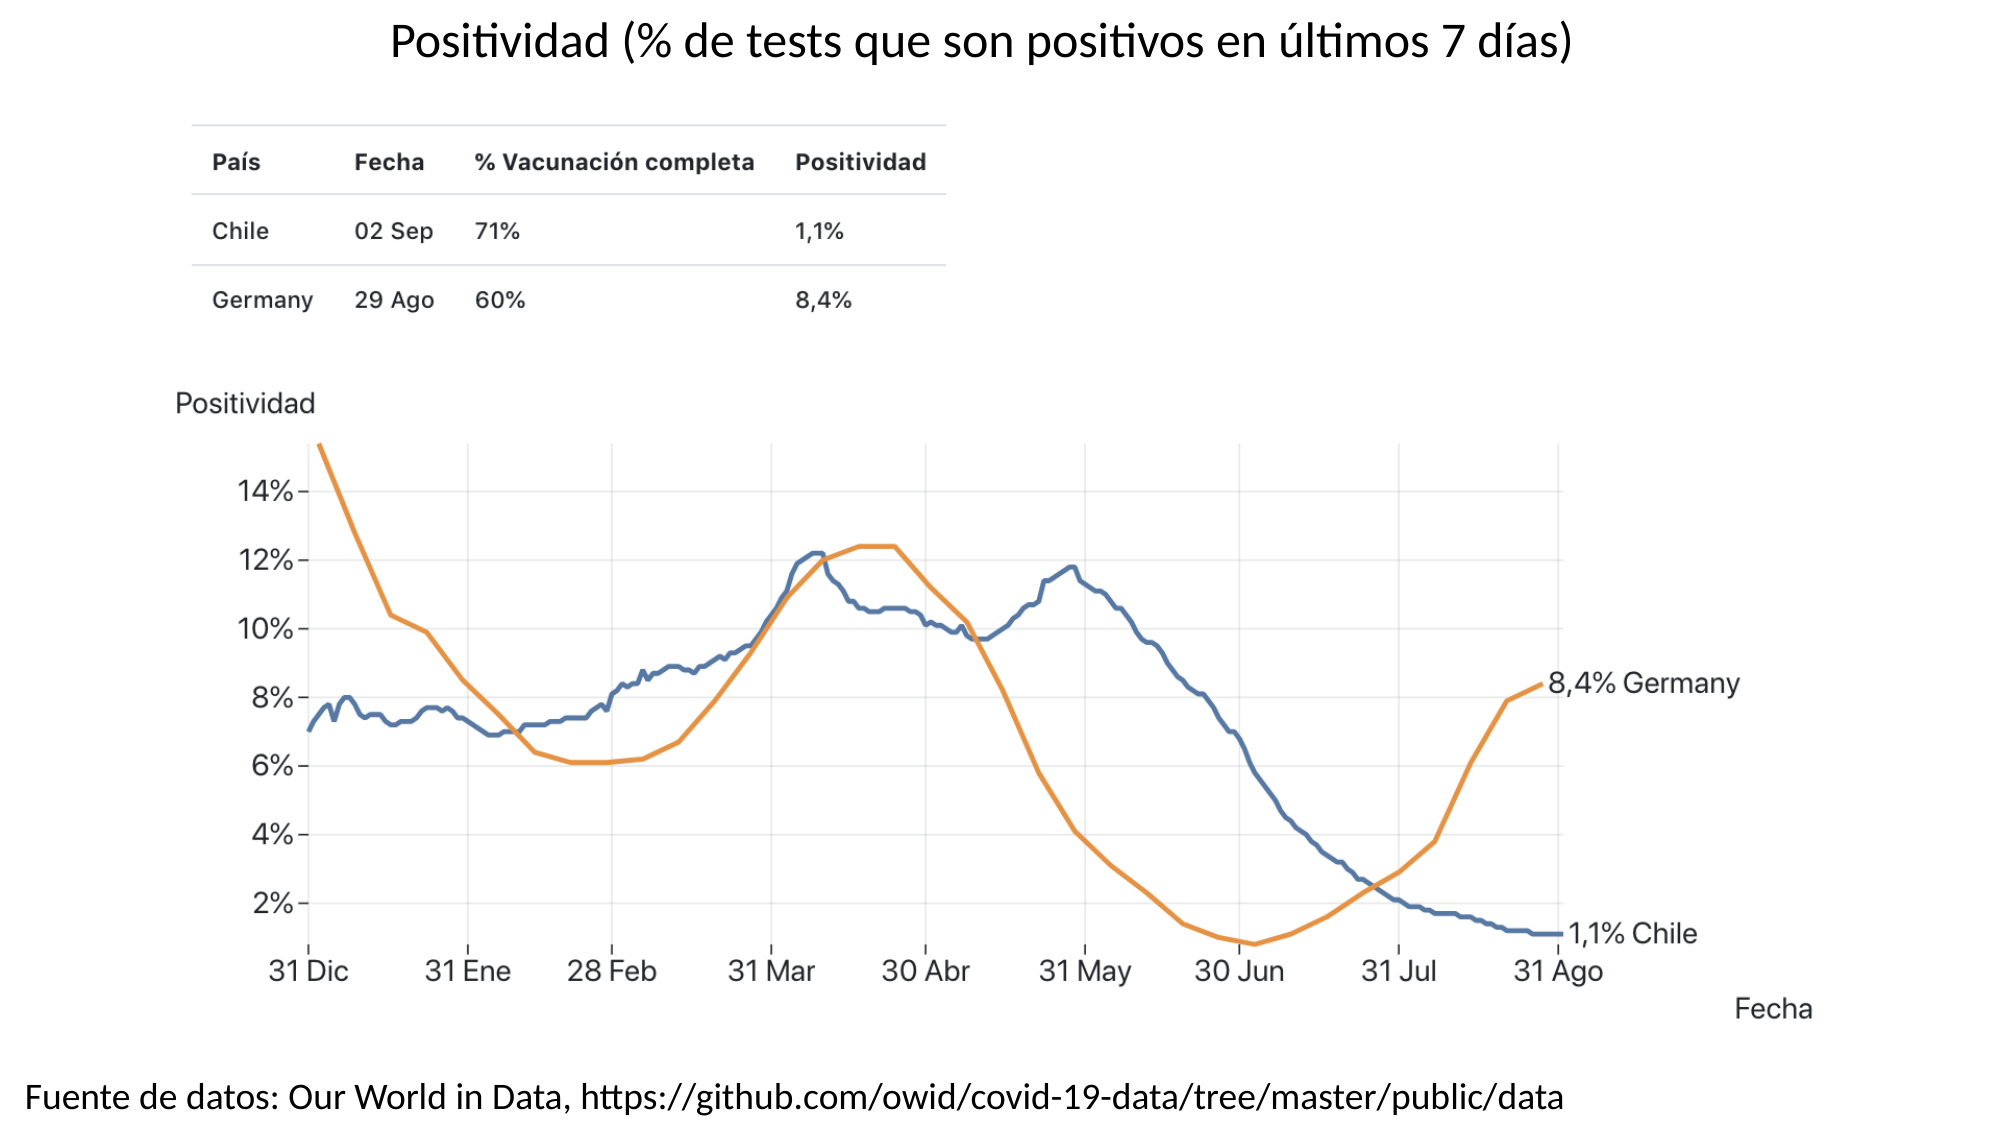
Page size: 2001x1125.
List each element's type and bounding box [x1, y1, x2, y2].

picture [148, 95, 1851, 1030]
